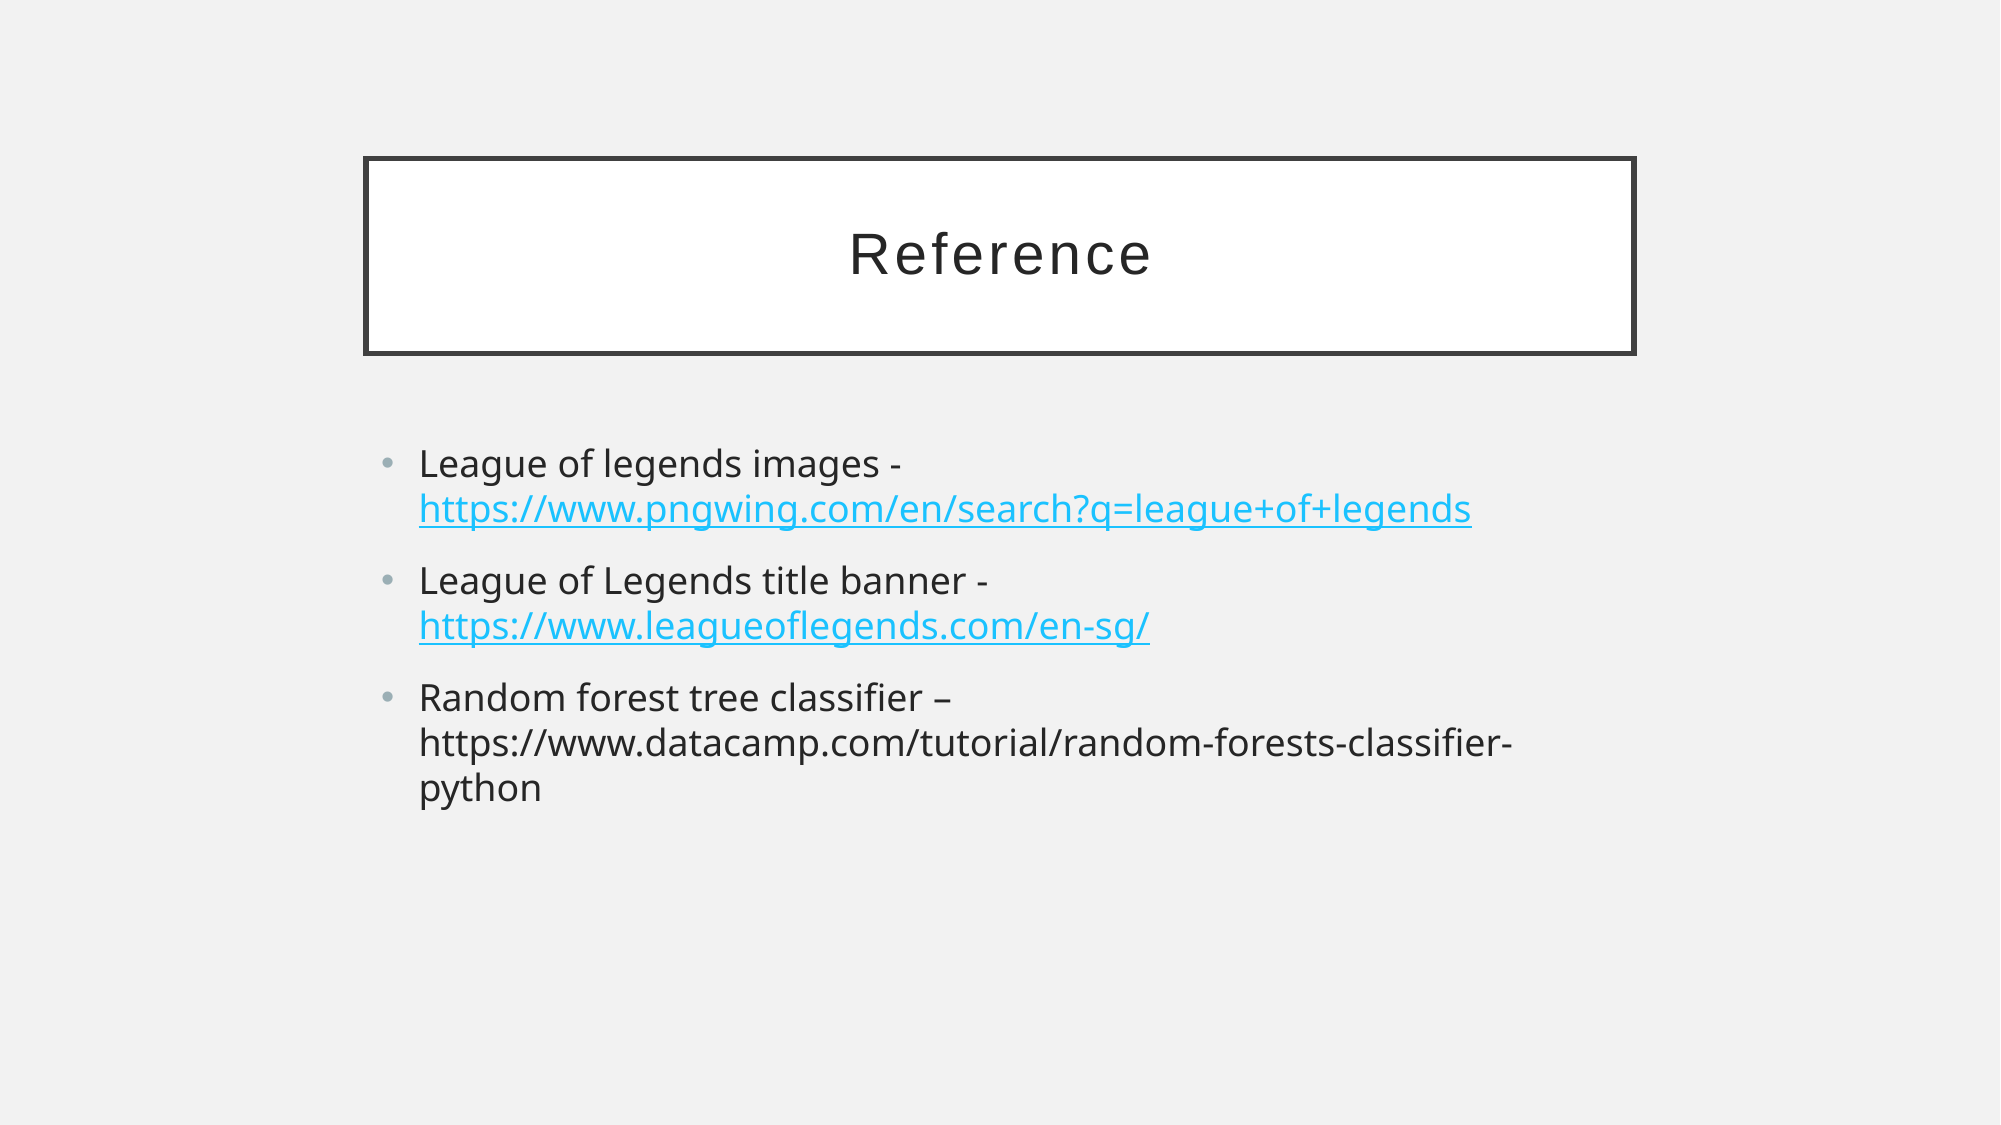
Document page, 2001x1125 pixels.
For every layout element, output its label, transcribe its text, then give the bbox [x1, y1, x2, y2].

title Reference [363, 156, 1637, 356]
list League of legends images - https://www.pngwing.com/en/search?q=league+of+legends League of Legends title banner - https://www.leagueoflegends.com/en-sg/ Random forest tree classifier – https://www.datacamp.com/tutorial/random-forests-classifier-python [366, 432, 1634, 942]
